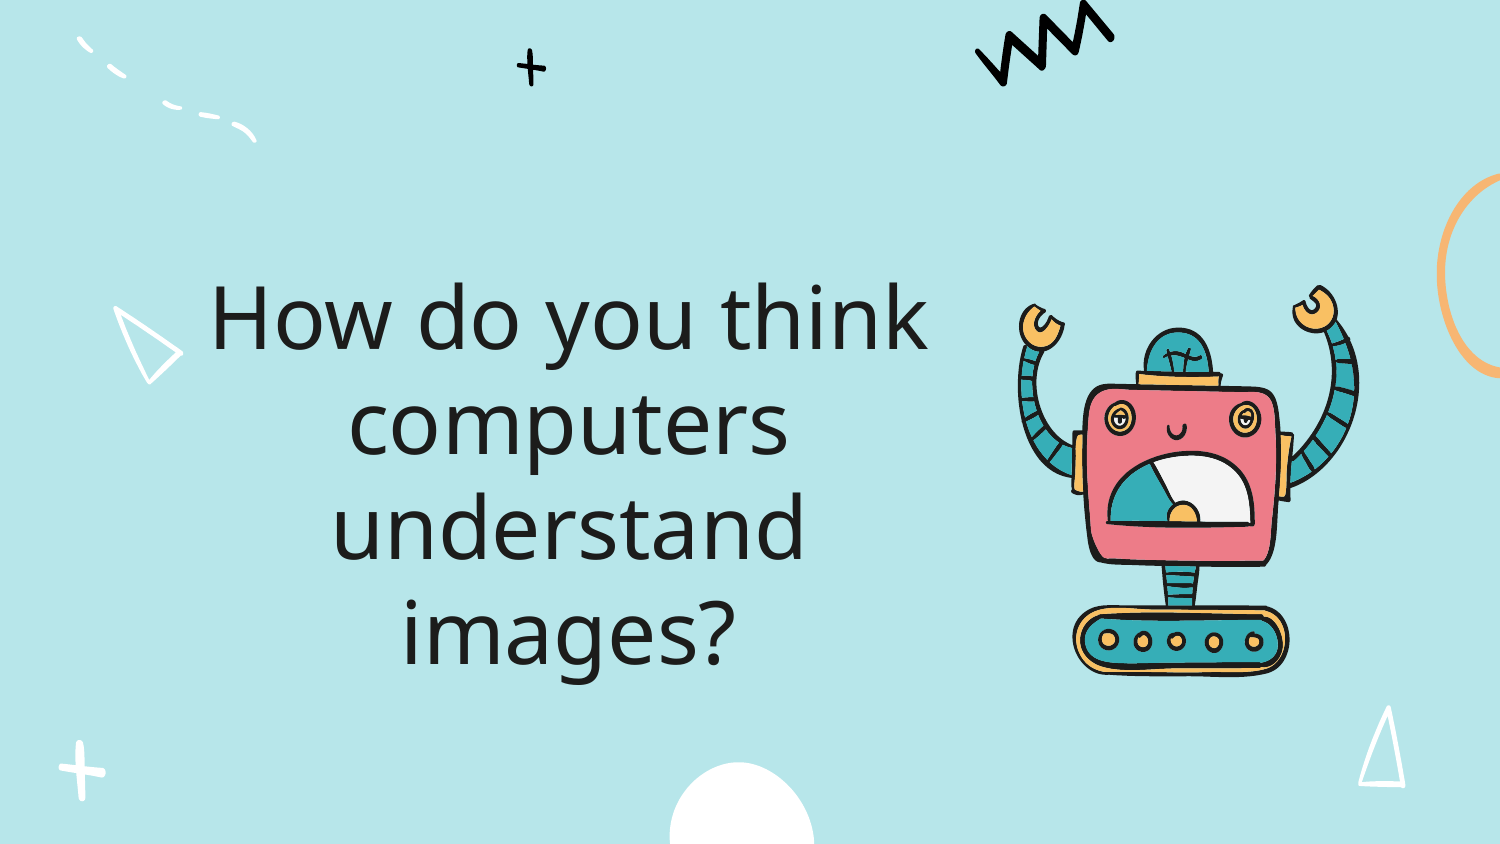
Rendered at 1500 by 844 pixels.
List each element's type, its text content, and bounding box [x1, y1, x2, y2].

title How do you think computers understand images? [145, 246, 993, 394]
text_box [1017, 284, 1360, 678]
